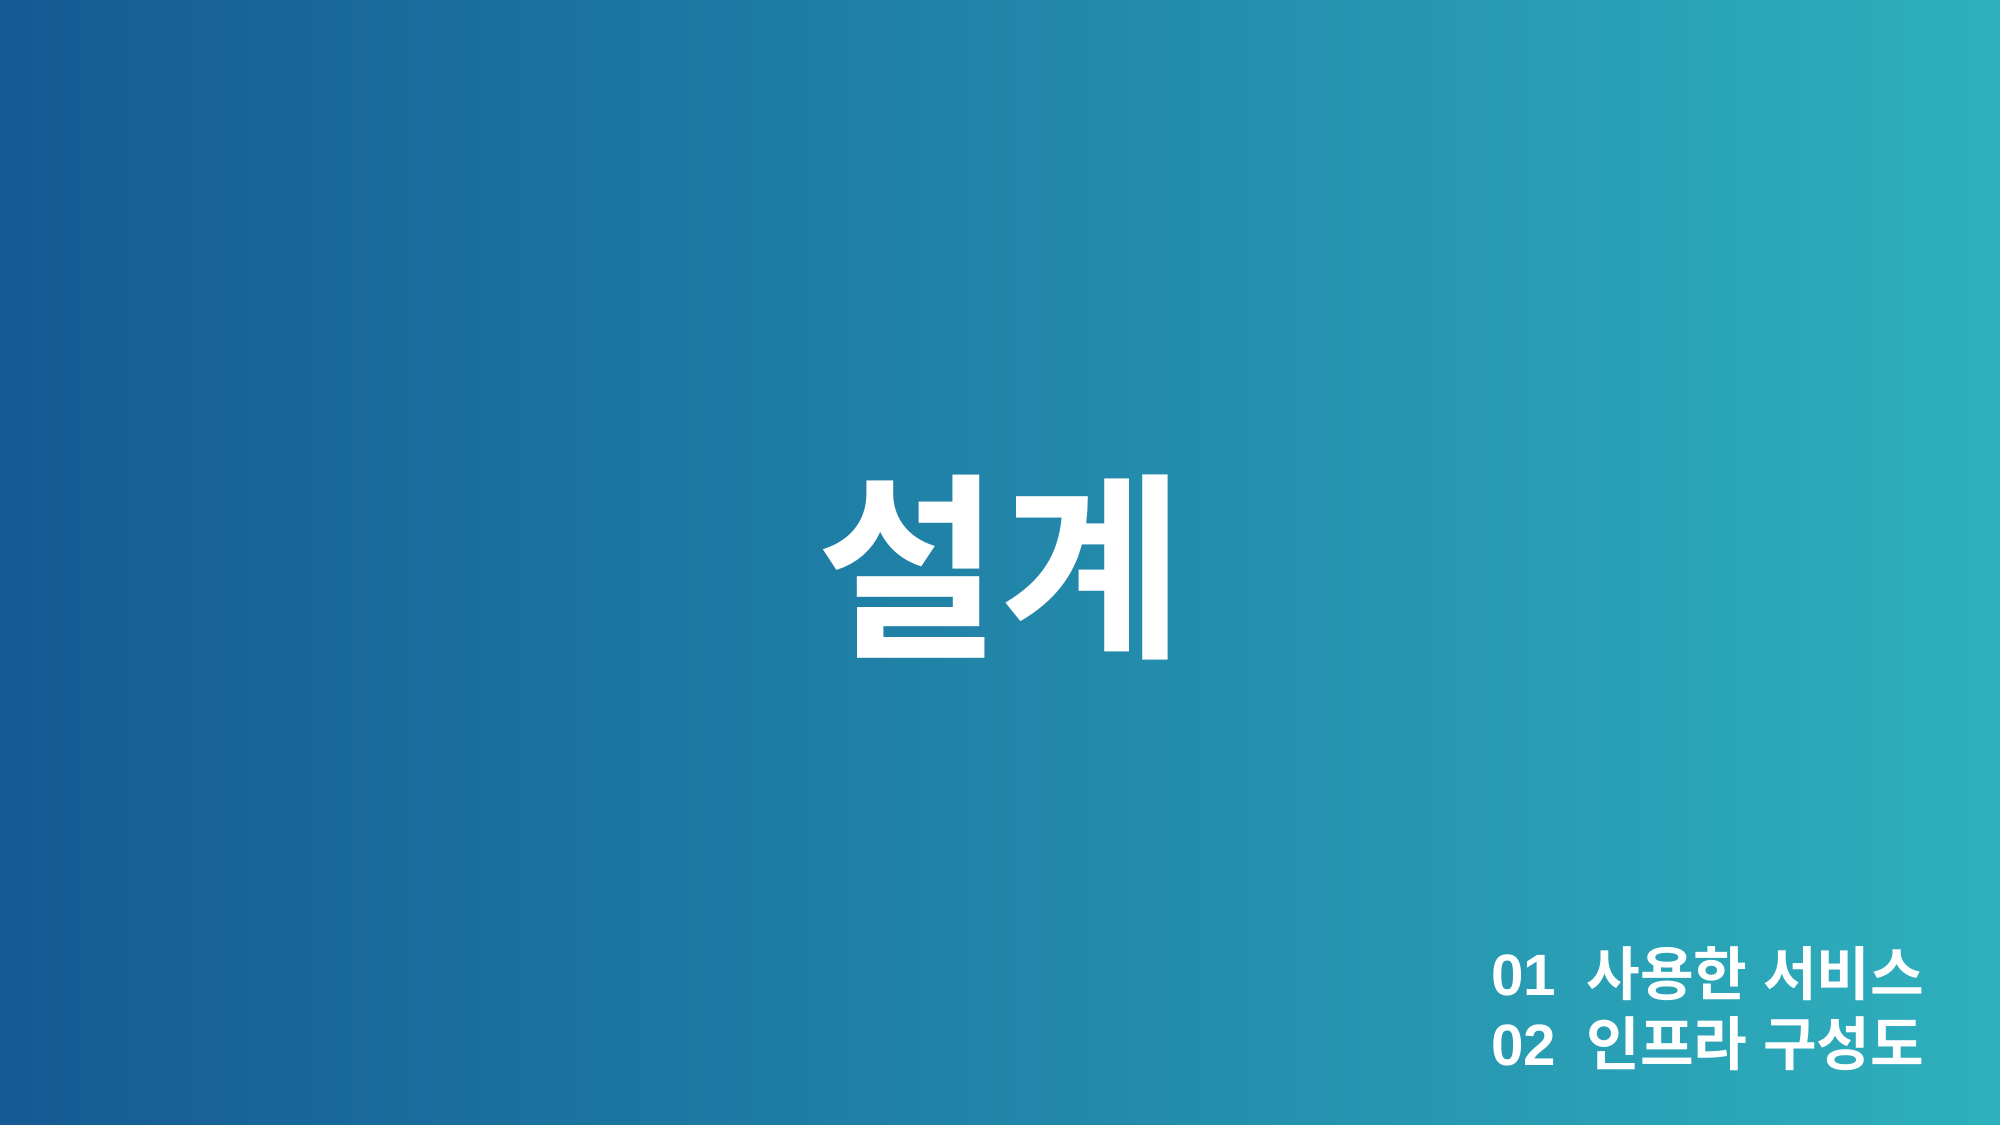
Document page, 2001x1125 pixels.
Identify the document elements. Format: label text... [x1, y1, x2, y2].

text_box 설계 [0, 0, 2000, 1125]
text_box 01 사용한 서비스 02 인프라 구성도 [1476, 930, 1939, 1085]
